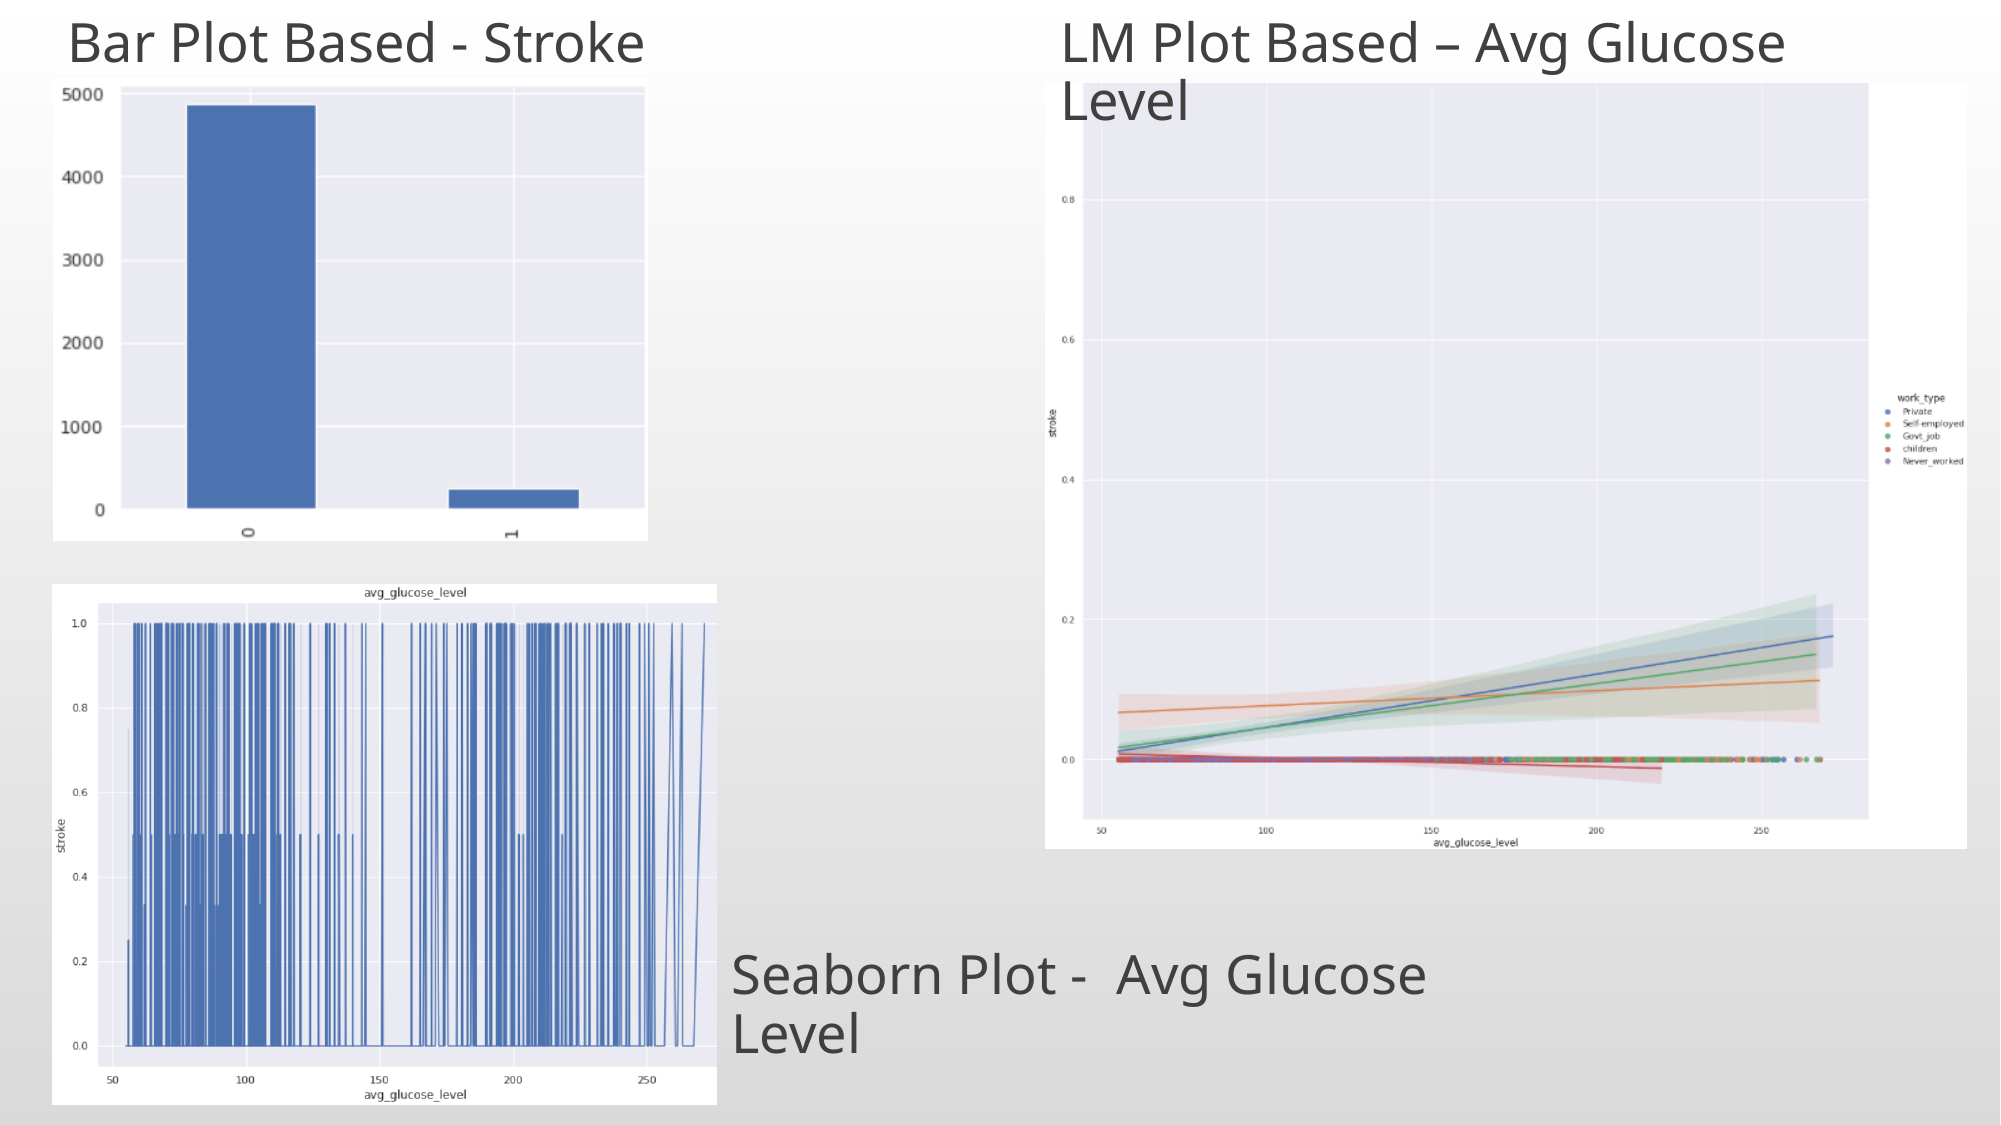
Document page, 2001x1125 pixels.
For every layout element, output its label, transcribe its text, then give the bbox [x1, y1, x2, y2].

picture [52, 584, 717, 1105]
picture [1045, 83, 1967, 849]
text_box Bar Plot Based - Stroke [52, 8, 691, 79]
picture [53, 78, 648, 541]
text_box Seaborn Plot - Avg Glucose Level [717, 940, 1534, 1011]
text_box LM Plot Based – Avg Glucose Level [1045, 8, 1897, 79]
